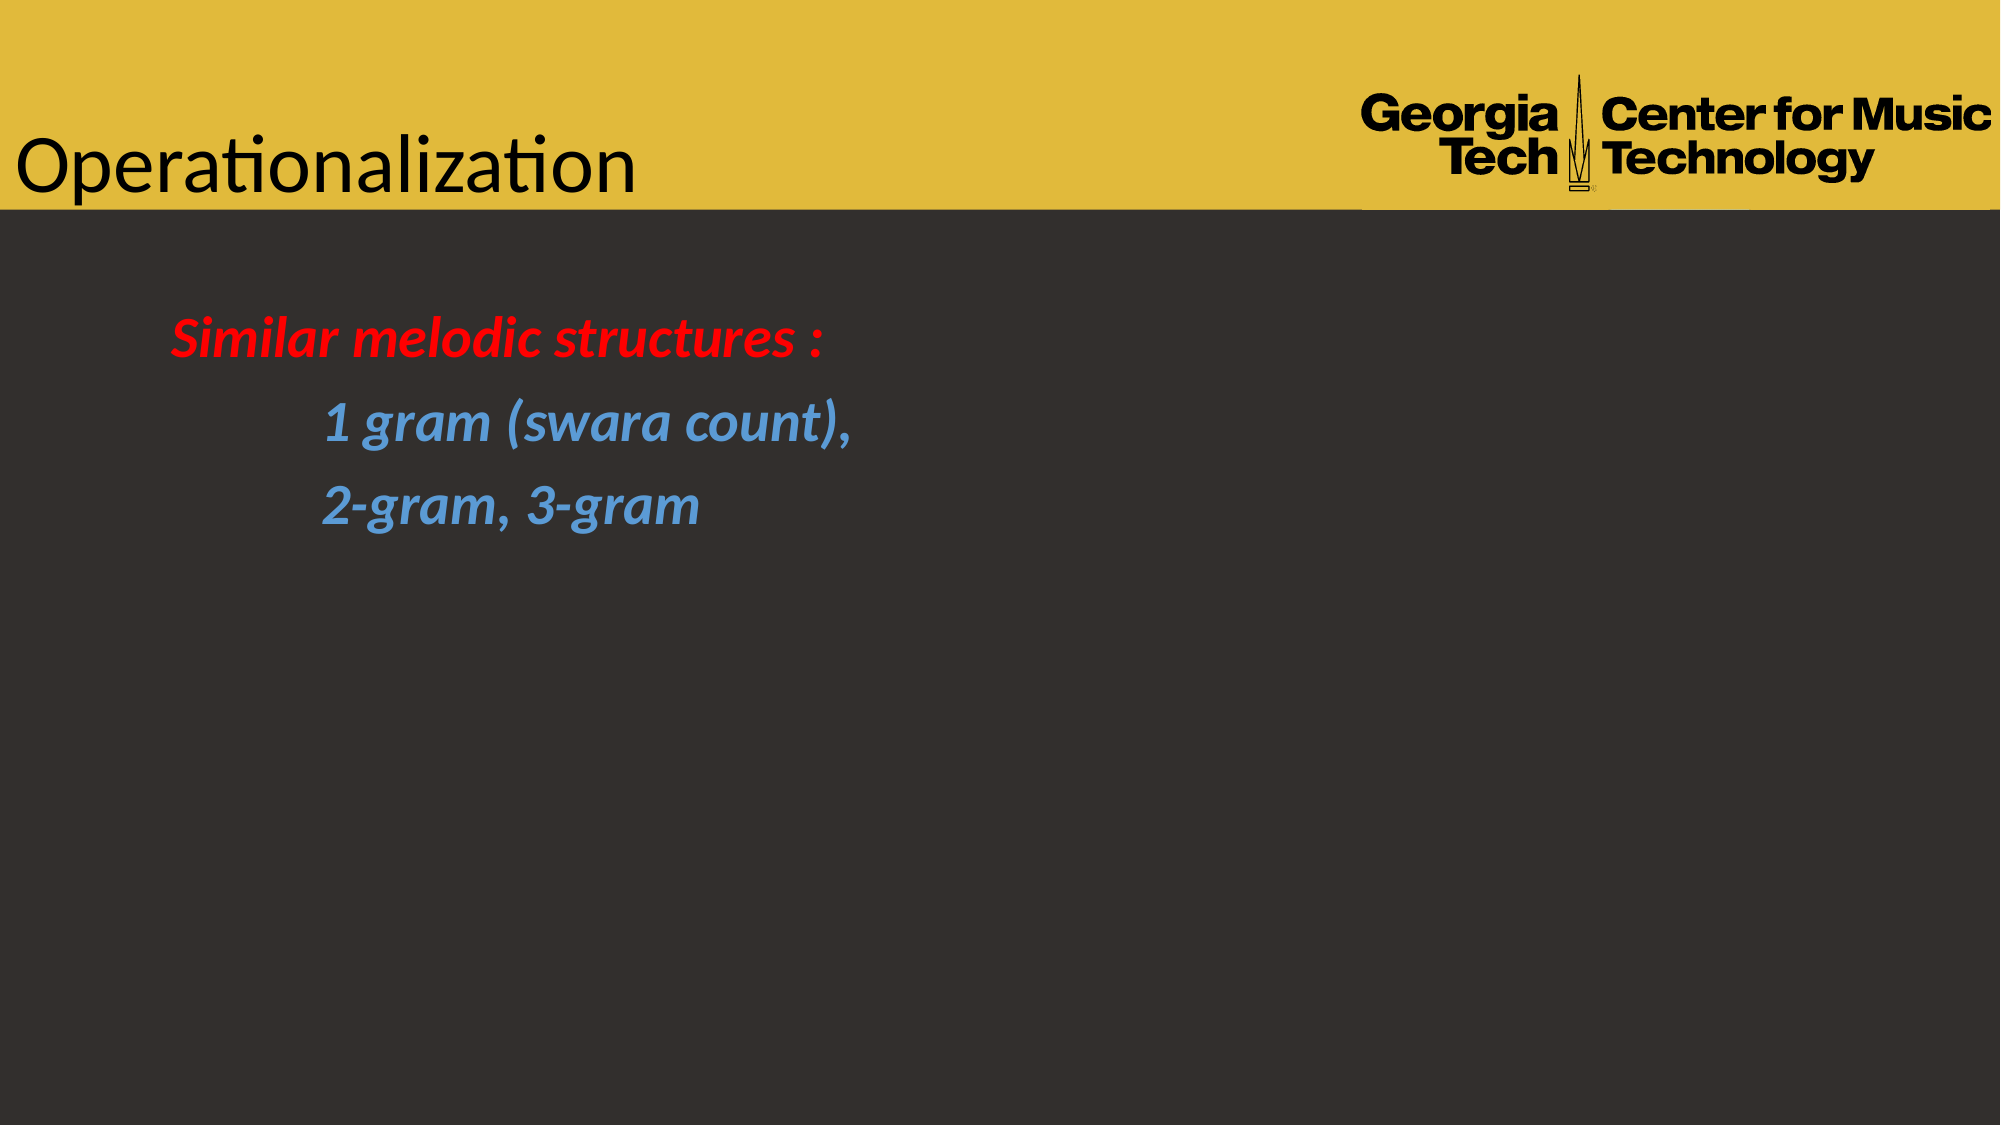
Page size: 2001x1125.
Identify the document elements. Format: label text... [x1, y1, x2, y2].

text_box Operationalization [0, 56, 1725, 274]
list Similar melodic structures : 1 gram (swara count), 2-gram, 3-gram [137, 299, 1863, 1014]
picture [1725, 74, 1991, 210]
